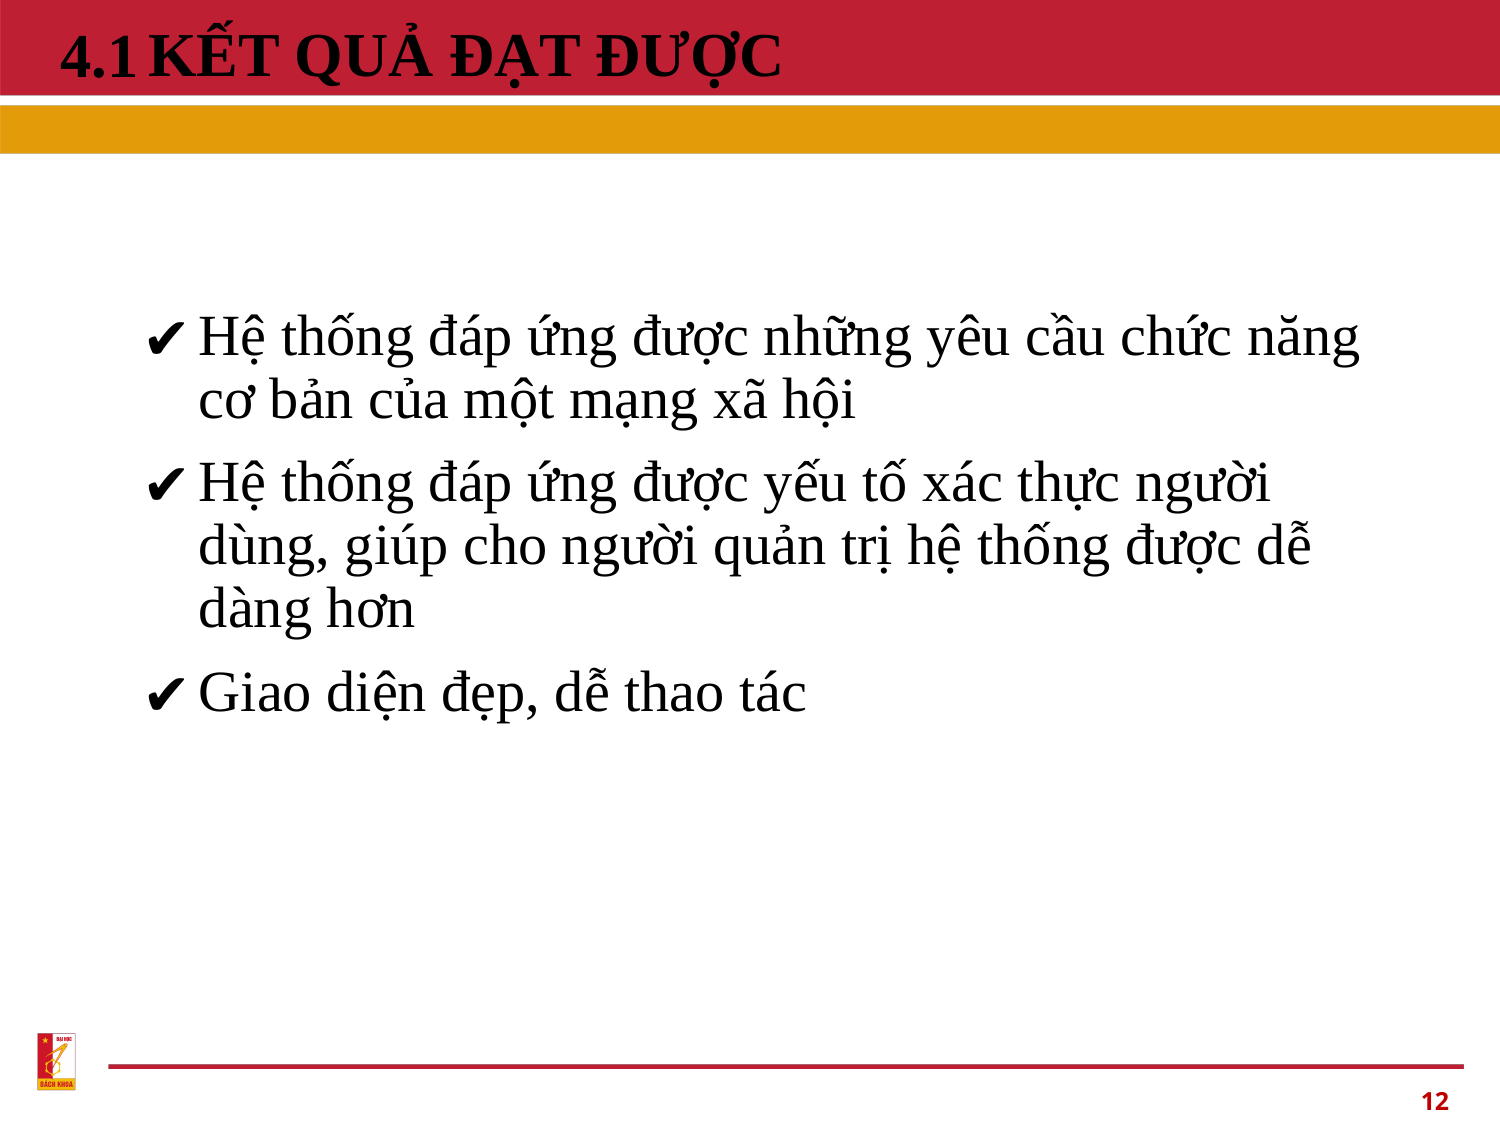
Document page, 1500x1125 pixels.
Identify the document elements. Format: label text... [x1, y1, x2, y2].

text_box 4.1 [41, 7, 159, 98]
picture [0, 0, 1500, 1125]
title KẾT QUẢ ĐẠT ĐƯỢC [133, 14, 1409, 225]
slide_number 12 [1126, 1078, 1464, 1125]
text_box Hệ thống đáp ứng được những yêu cầu chức năng cơ bản của một mạng xã hội Hệ thống đáp ứng được yếu tố xác thực người dùng, giúp cho người quản trị hệ thống được dễ dàng hơn Giao diện đẹp, dễ thao tác [127, 297, 1409, 918]
